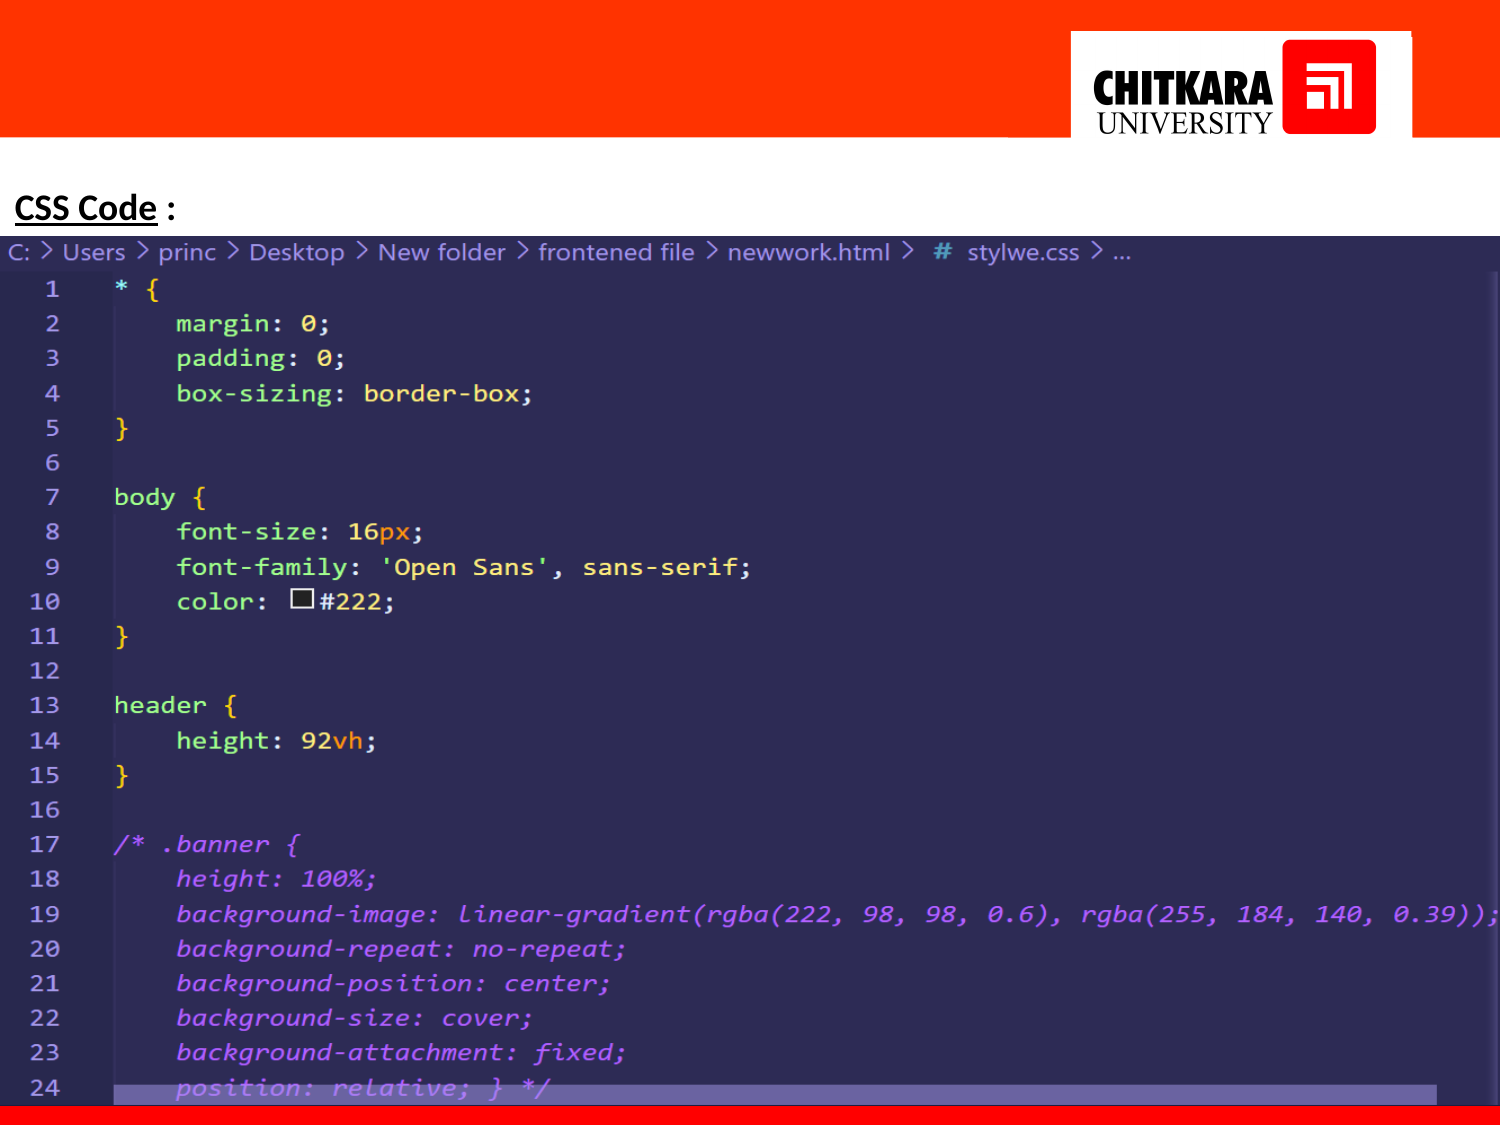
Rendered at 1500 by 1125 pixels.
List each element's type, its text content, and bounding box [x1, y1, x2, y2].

picture [0, 236, 1500, 1107]
picture [1074, 37, 1391, 138]
text_box CSS Code : [0, 175, 668, 235]
